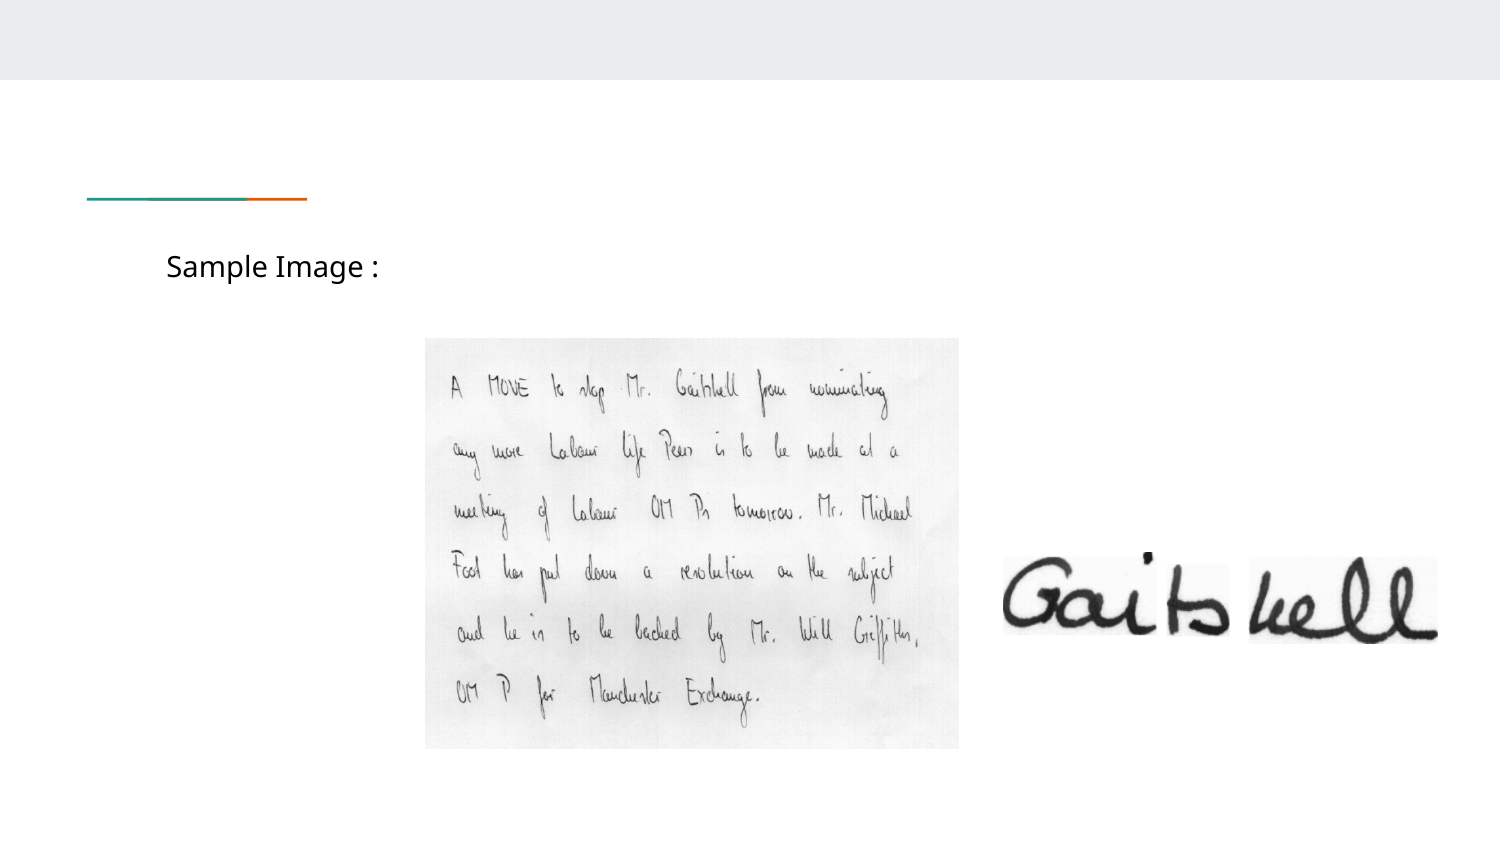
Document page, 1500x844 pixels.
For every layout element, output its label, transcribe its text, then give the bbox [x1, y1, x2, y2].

text_box [386, 262, 879, 756]
text_box Sample Image : [151, 233, 579, 298]
picture [1003, 552, 1439, 644]
picture [424, 337, 960, 750]
